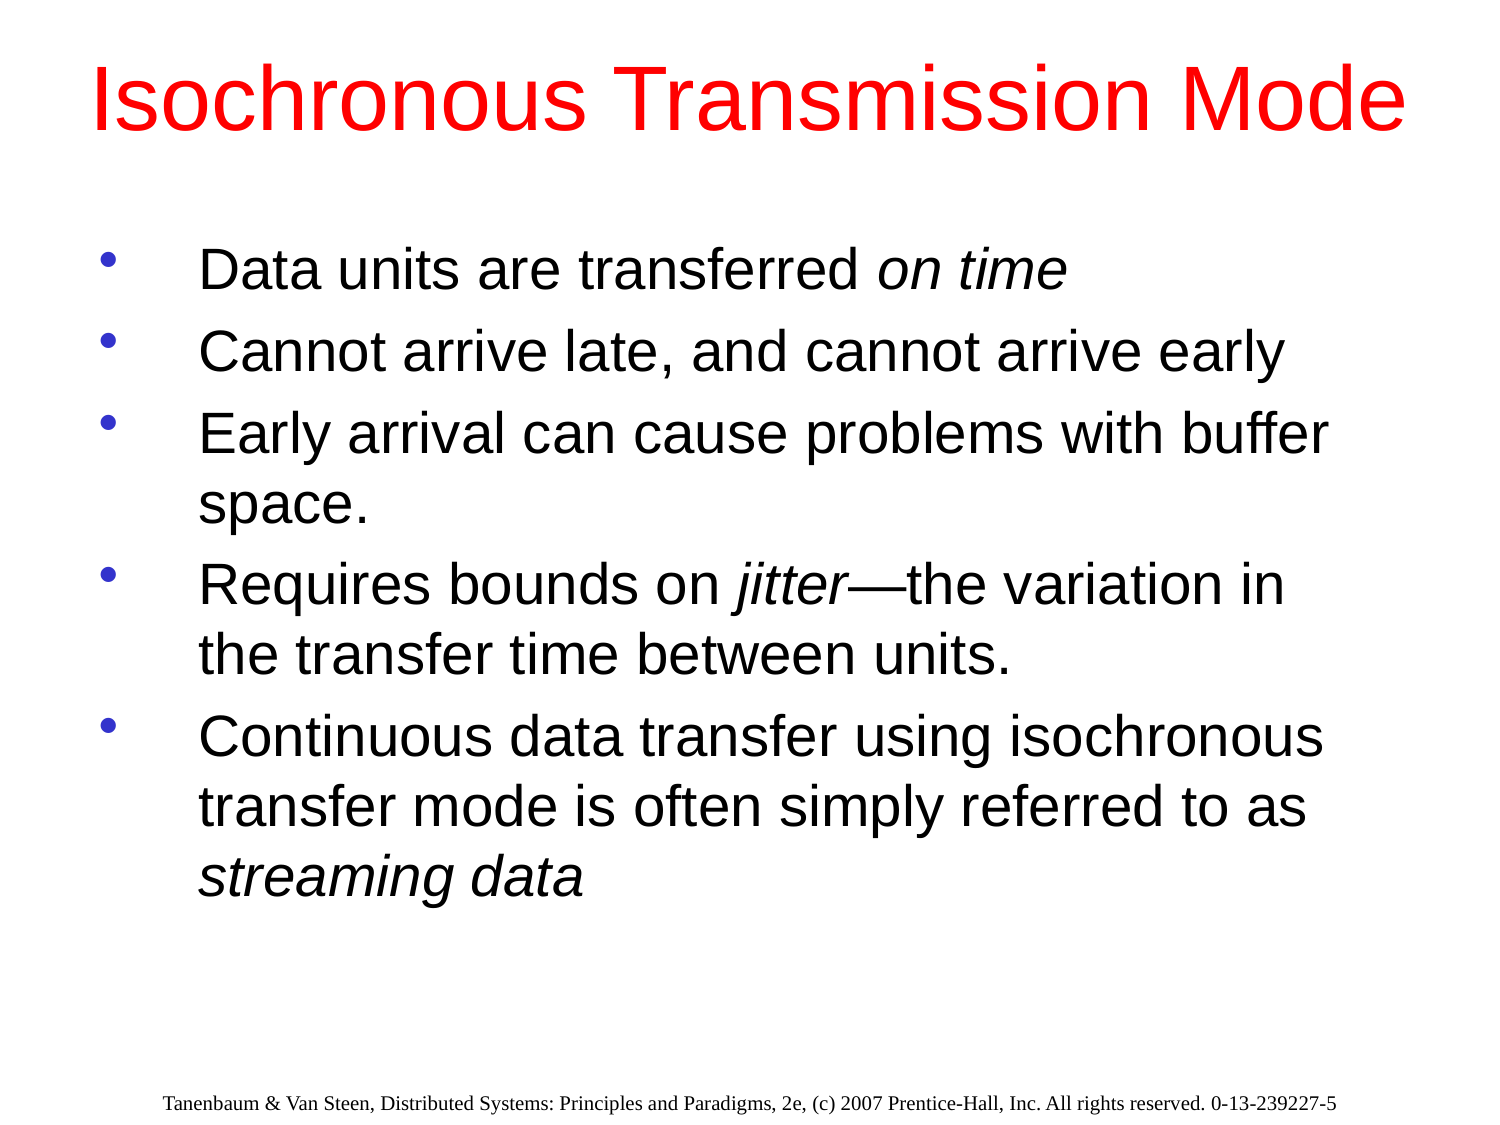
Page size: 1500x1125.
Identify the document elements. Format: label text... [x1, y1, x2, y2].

list Data units are transferred on time Cannot arrive late, and cannot arrive early Early arrival can cause problems with buffer space. Requires bounds on jitter—the variation in the transfer time between units. Continuous data transfer using isochronous transfer mode is often simply referred to as streaming data [83, 223, 1391, 1075]
footer Tanenbaum & Van Steen, Distributed Systems: Principles and Paradigms, 2e, (c) 2007 Prentice-Hall, Inc. All rights reserved. 0-13-239227-5 [0, 1082, 1500, 1111]
title Isochronous Transmission Mode [0, 0, 1500, 188]
